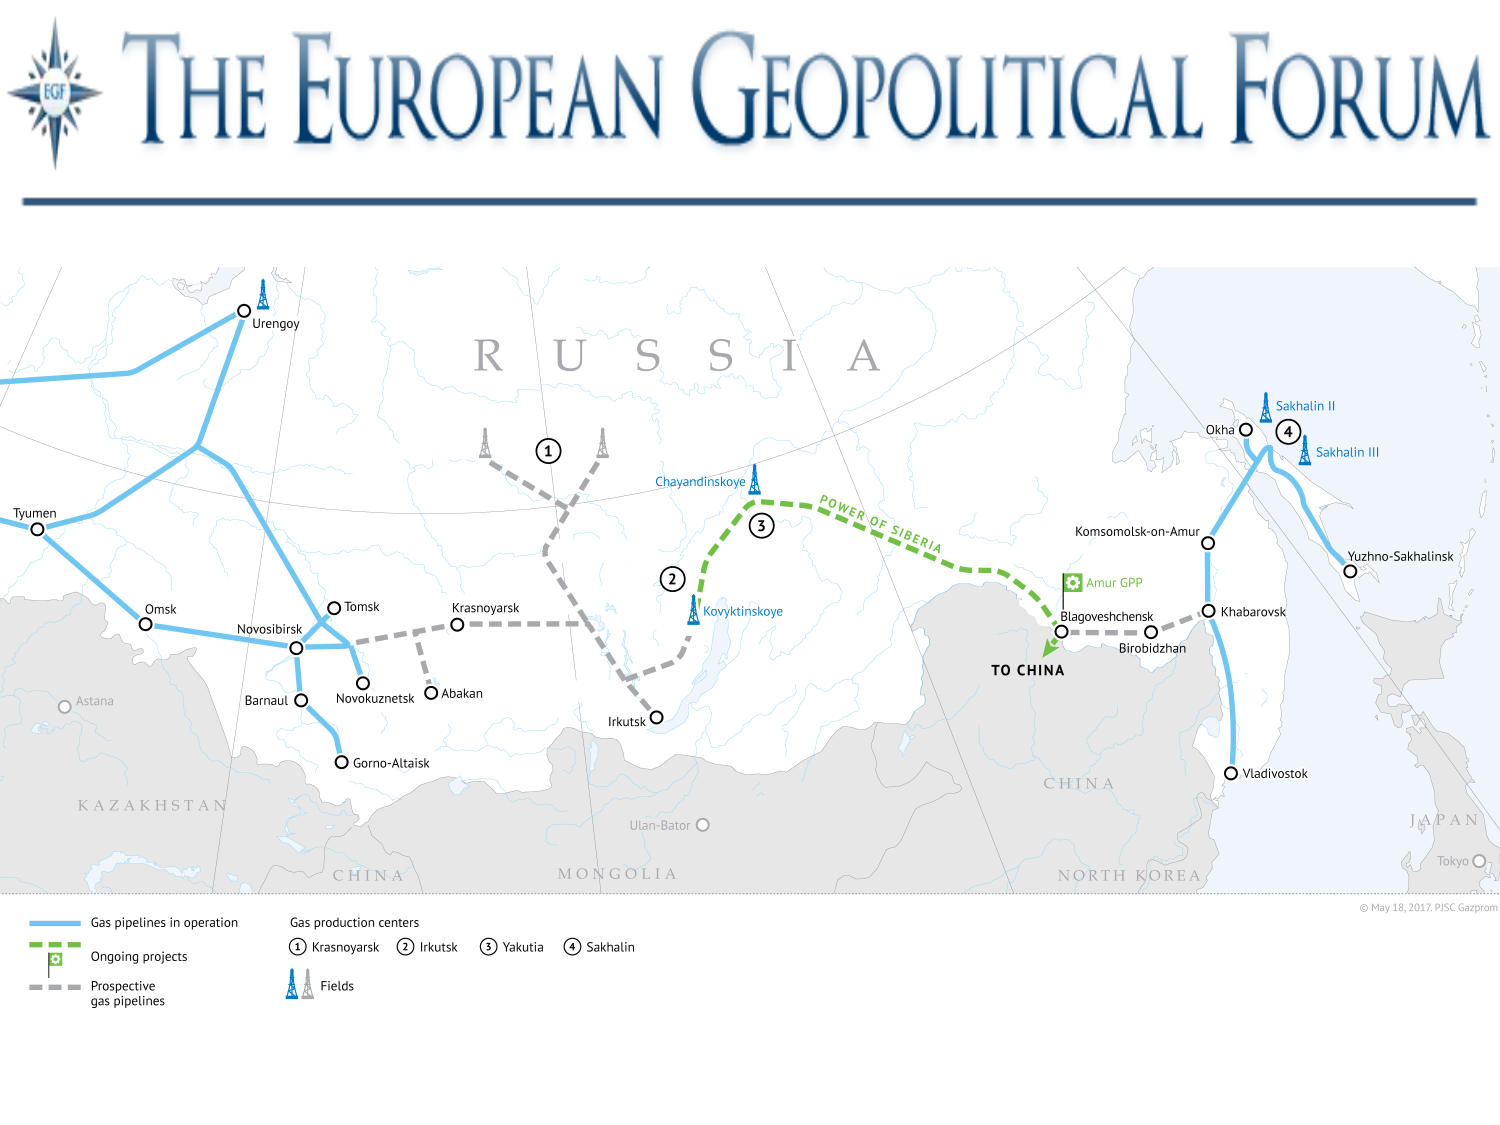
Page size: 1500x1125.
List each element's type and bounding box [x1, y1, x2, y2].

picture [0, 266, 1500, 1022]
text_box [0, 0, 1500, 209]
